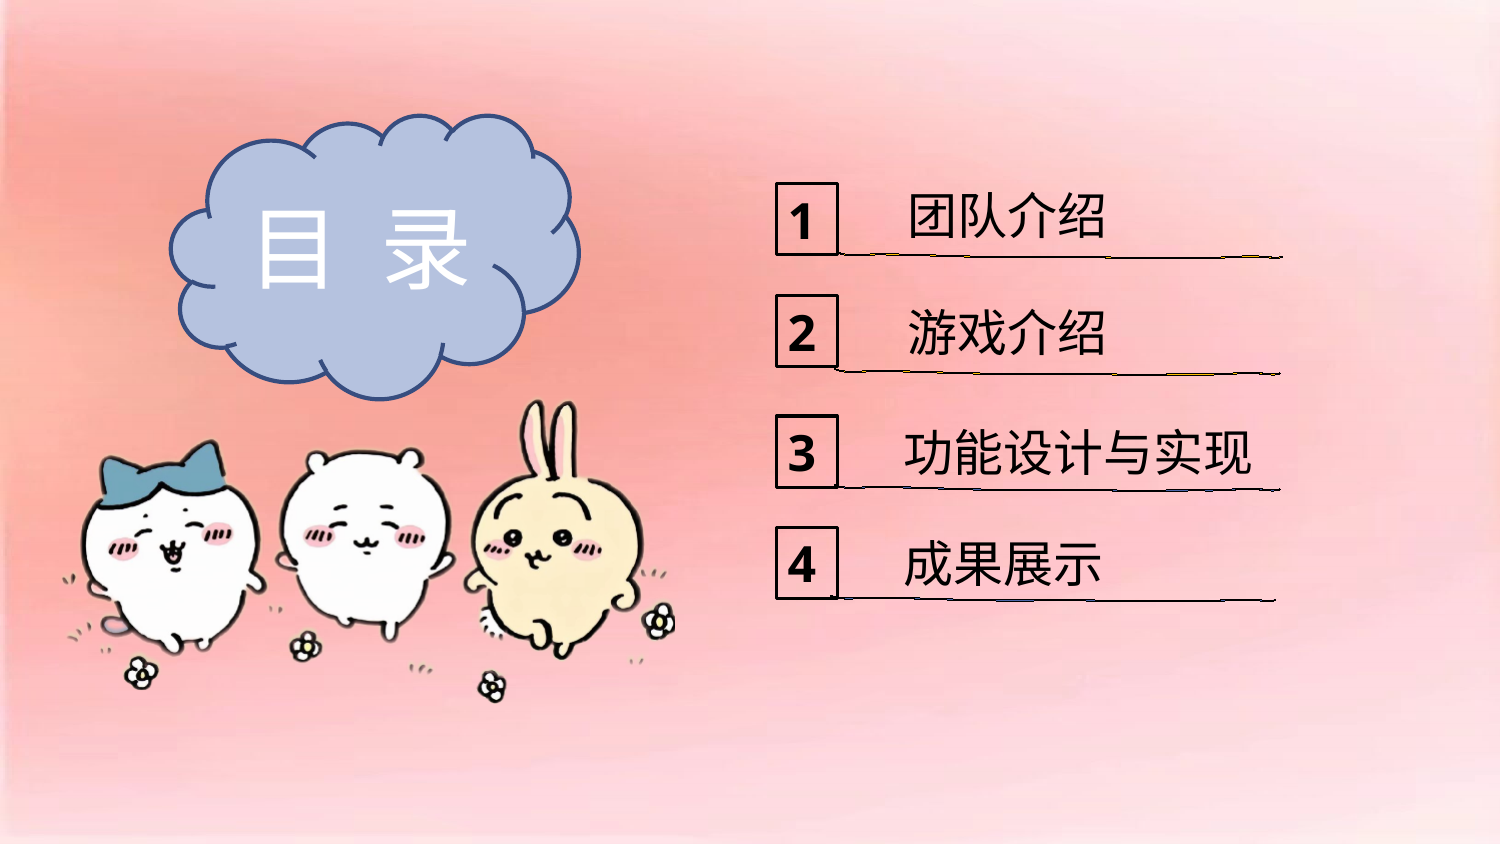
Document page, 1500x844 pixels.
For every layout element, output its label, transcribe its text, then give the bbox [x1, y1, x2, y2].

text_box [838, 485, 1281, 492]
text_box 4 [776, 527, 838, 599]
picture [0, 0, 1500, 844]
text_box [177, 113, 581, 390]
text_box [838, 251, 1283, 259]
text_box 功能设计与实现 [892, 416, 1265, 488]
text_box 3 [776, 416, 838, 488]
text_box 游戏介绍 [896, 295, 1222, 367]
text_box 成果展示 [891, 526, 1218, 598]
text_box 团队介绍 [896, 178, 1222, 251]
text_box [838, 597, 1276, 602]
text_box 1 [776, 183, 838, 255]
text_box 目 录 [177, 183, 544, 299]
text_box [168, 224, 177, 274]
text_box 2 [776, 295, 838, 367]
text_box [834, 368, 1281, 376]
